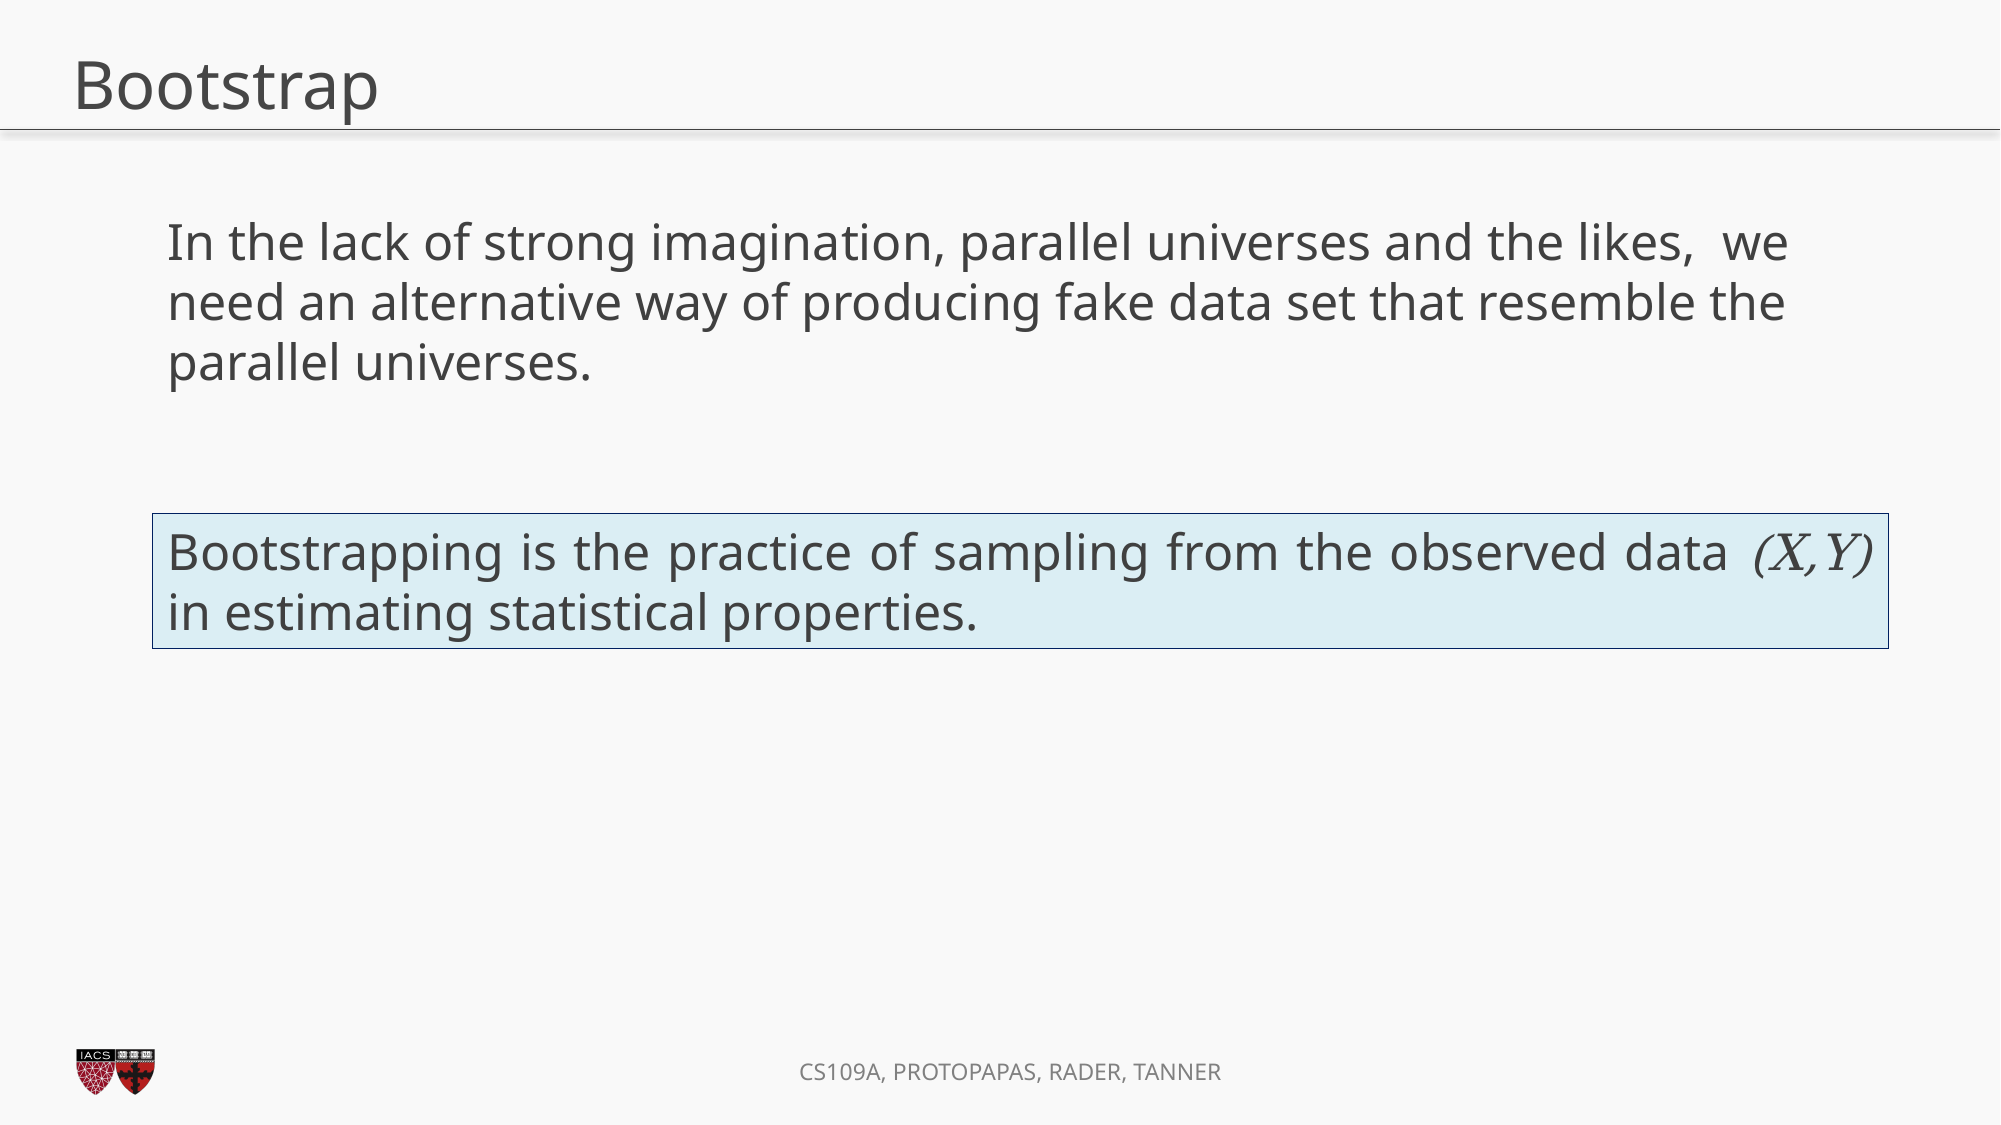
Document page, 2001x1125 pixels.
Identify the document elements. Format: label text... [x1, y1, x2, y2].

text_box Bootstrapping is the practice of sampling from the observed data (X,Y) in estimating statistical properties. [152, 513, 1889, 649]
title Bootstrap [57, 35, 1943, 162]
picture [75, 1049, 155, 1095]
text_box In the lack of strong imagination, parallel universes and the likes, we need an alternative way of producing fake data set that resemble the parallel universes. . [152, 202, 1918, 818]
